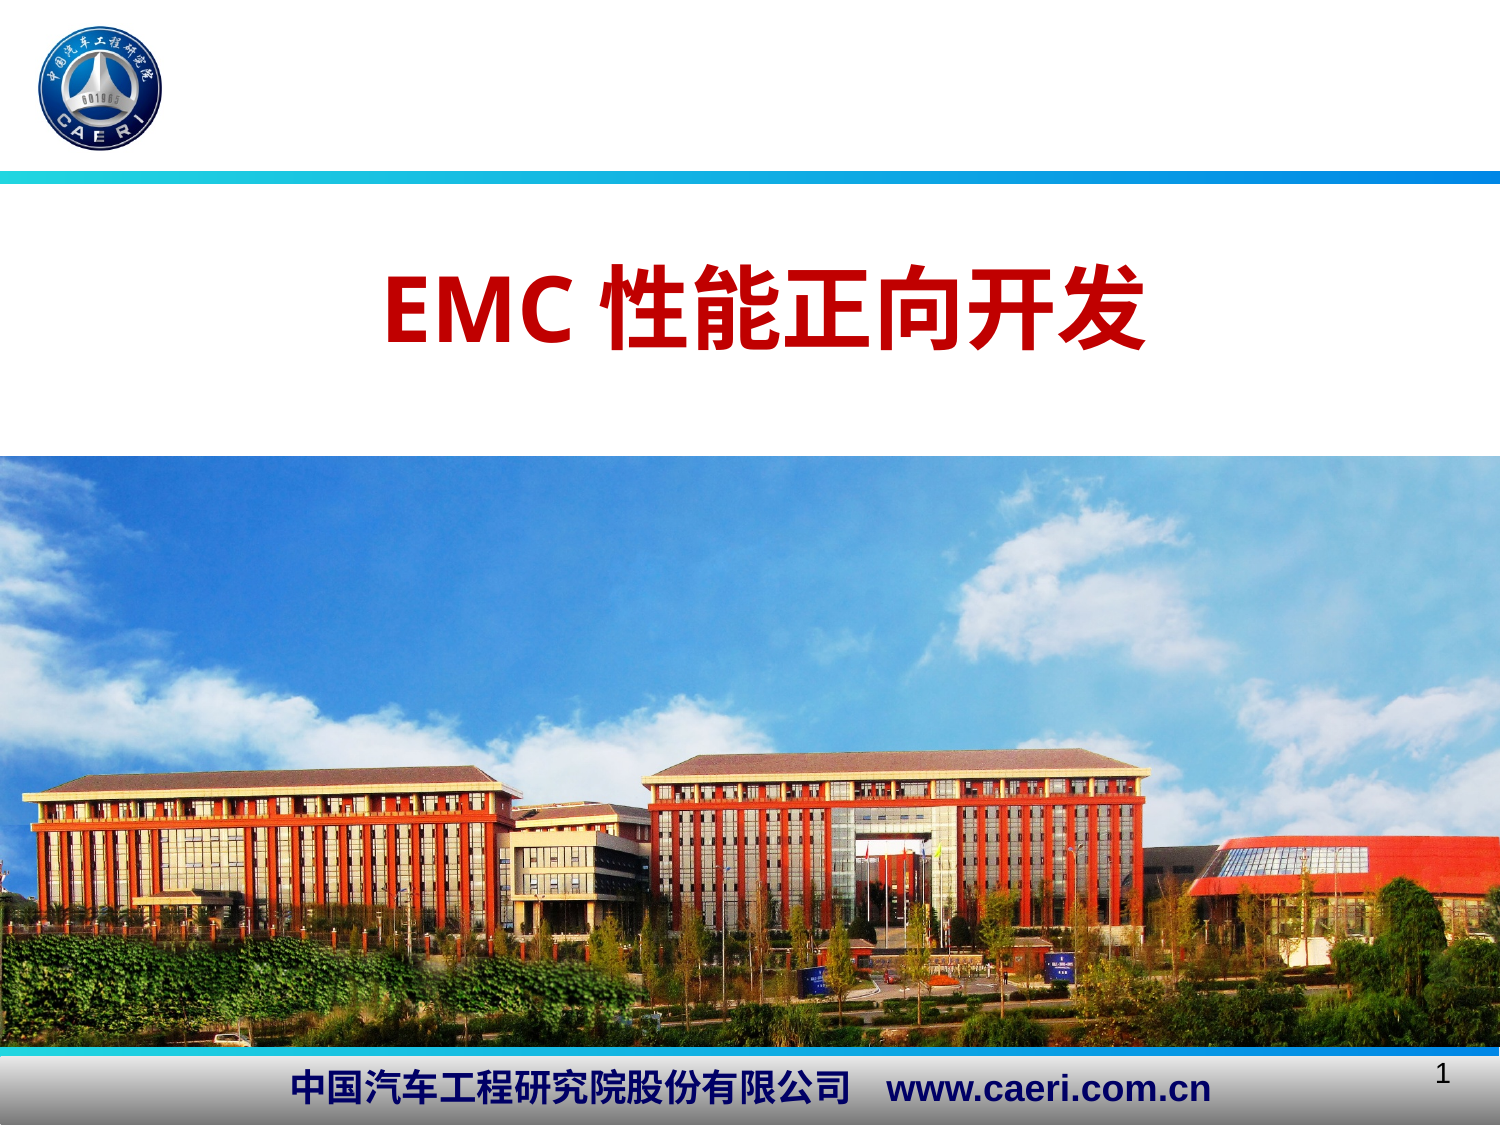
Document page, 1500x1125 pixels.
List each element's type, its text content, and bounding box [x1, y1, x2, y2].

slide_number 1 [1116, 1055, 1467, 1125]
picture [35, 23, 164, 153]
picture [0, 456, 1500, 1057]
title EMC性能正向开发 [29, 243, 1500, 409]
